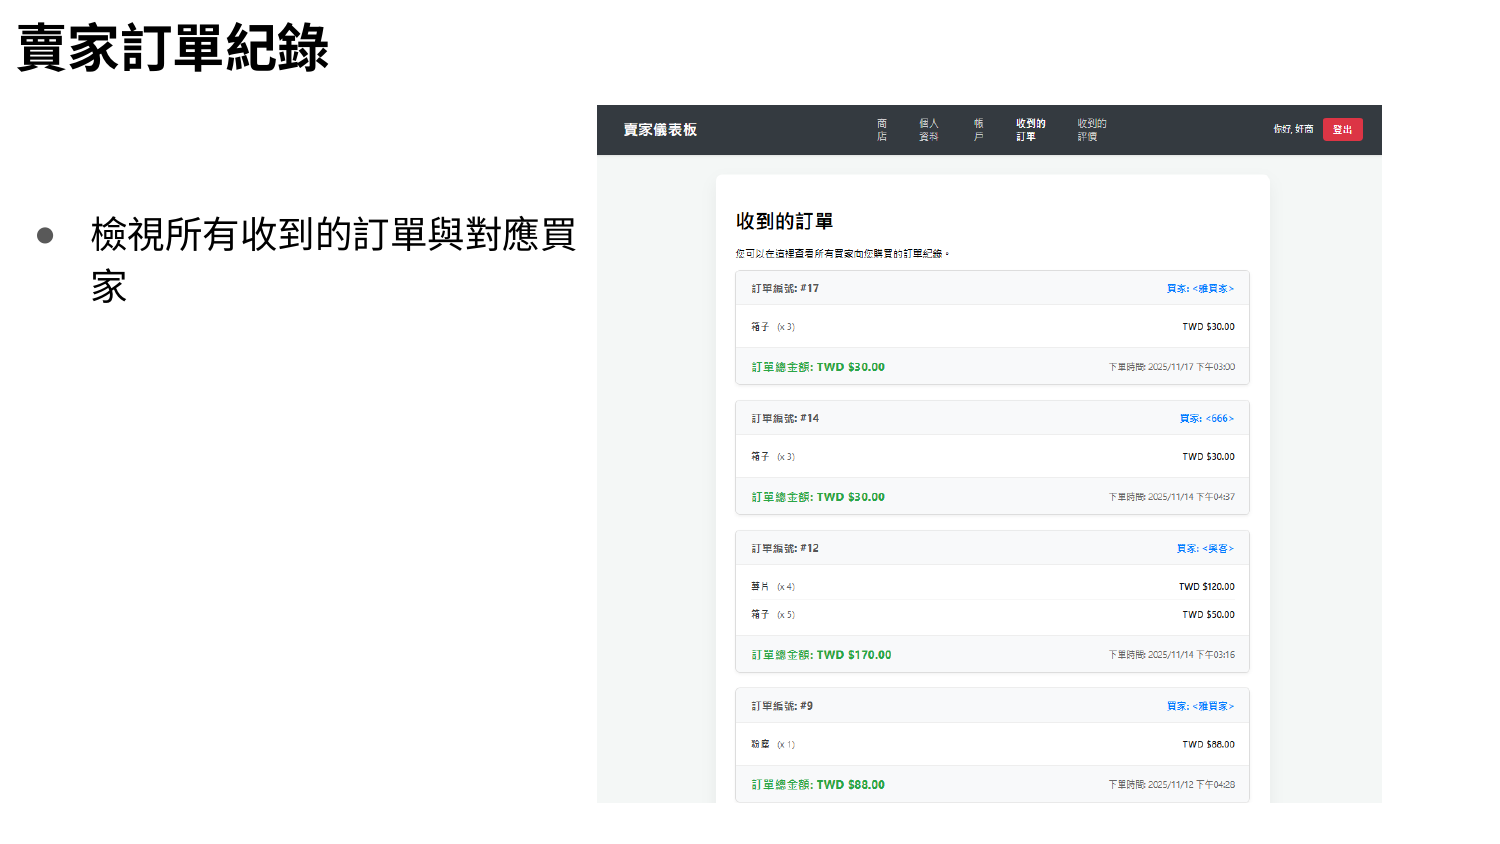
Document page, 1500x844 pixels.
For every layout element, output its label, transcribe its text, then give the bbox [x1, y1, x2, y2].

picture [596, 105, 1382, 803]
list 檢視所有收到的訂單與對應買家 [0, 189, 591, 430]
title 賣家訂單紀錄 [0, 0, 358, 94]
